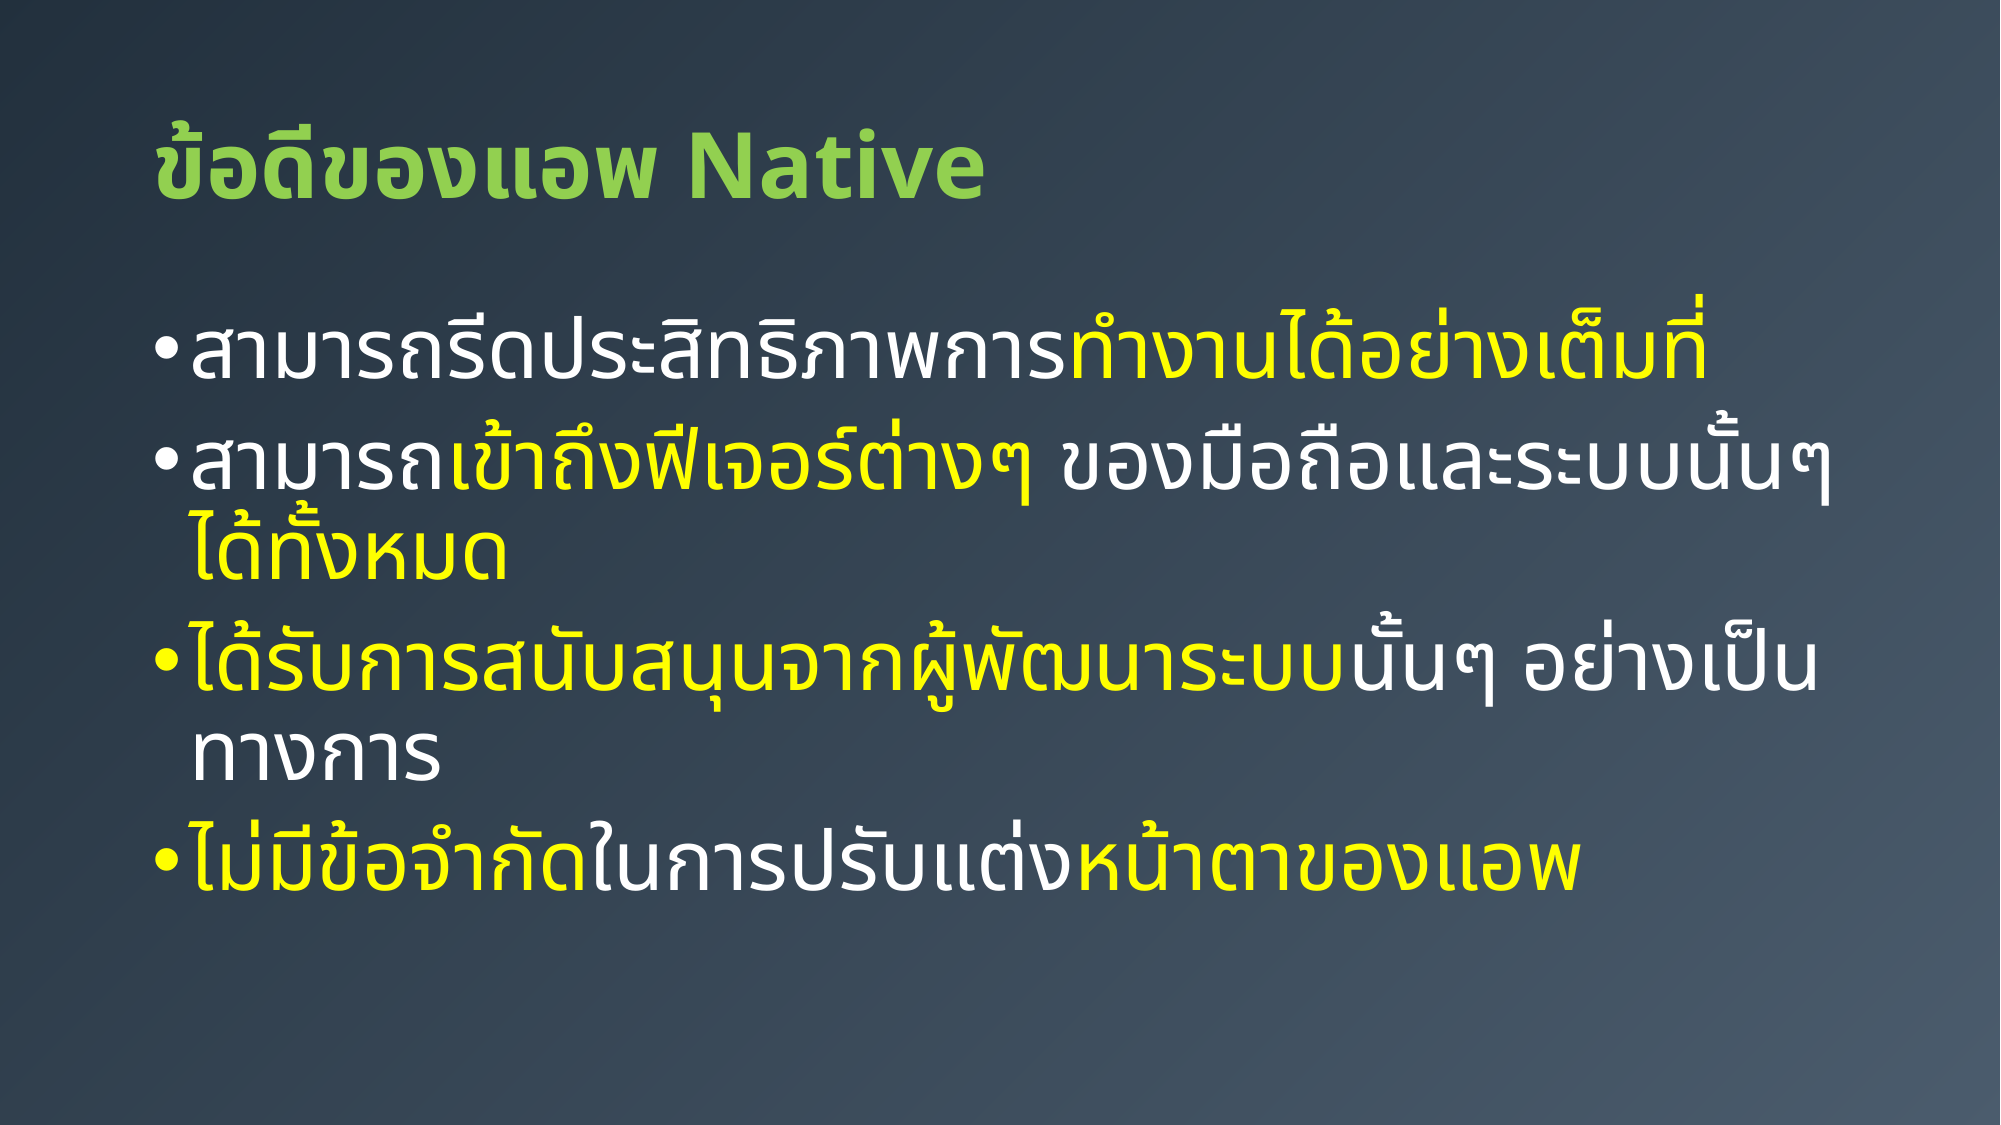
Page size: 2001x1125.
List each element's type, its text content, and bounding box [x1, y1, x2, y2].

list สามารถรีดประสิทธิภาพการทำงานได้อย่างเต็มที่ สามารถเข้าถึงฟีเจอร์ต่างๆ ของมือถือและระบบนั้นๆ ได้ทั้งหมด ได้รับการสนับสนุนจากผู้พัฒนาระบบนั้นๆ อย่างเป็นทางการ ไม่มีข้อจำกัดในการปรับแต่งหน้าตาของแอพ [137, 299, 1863, 1014]
title ข้อดีของแอพ Native [137, 59, 1863, 278]
